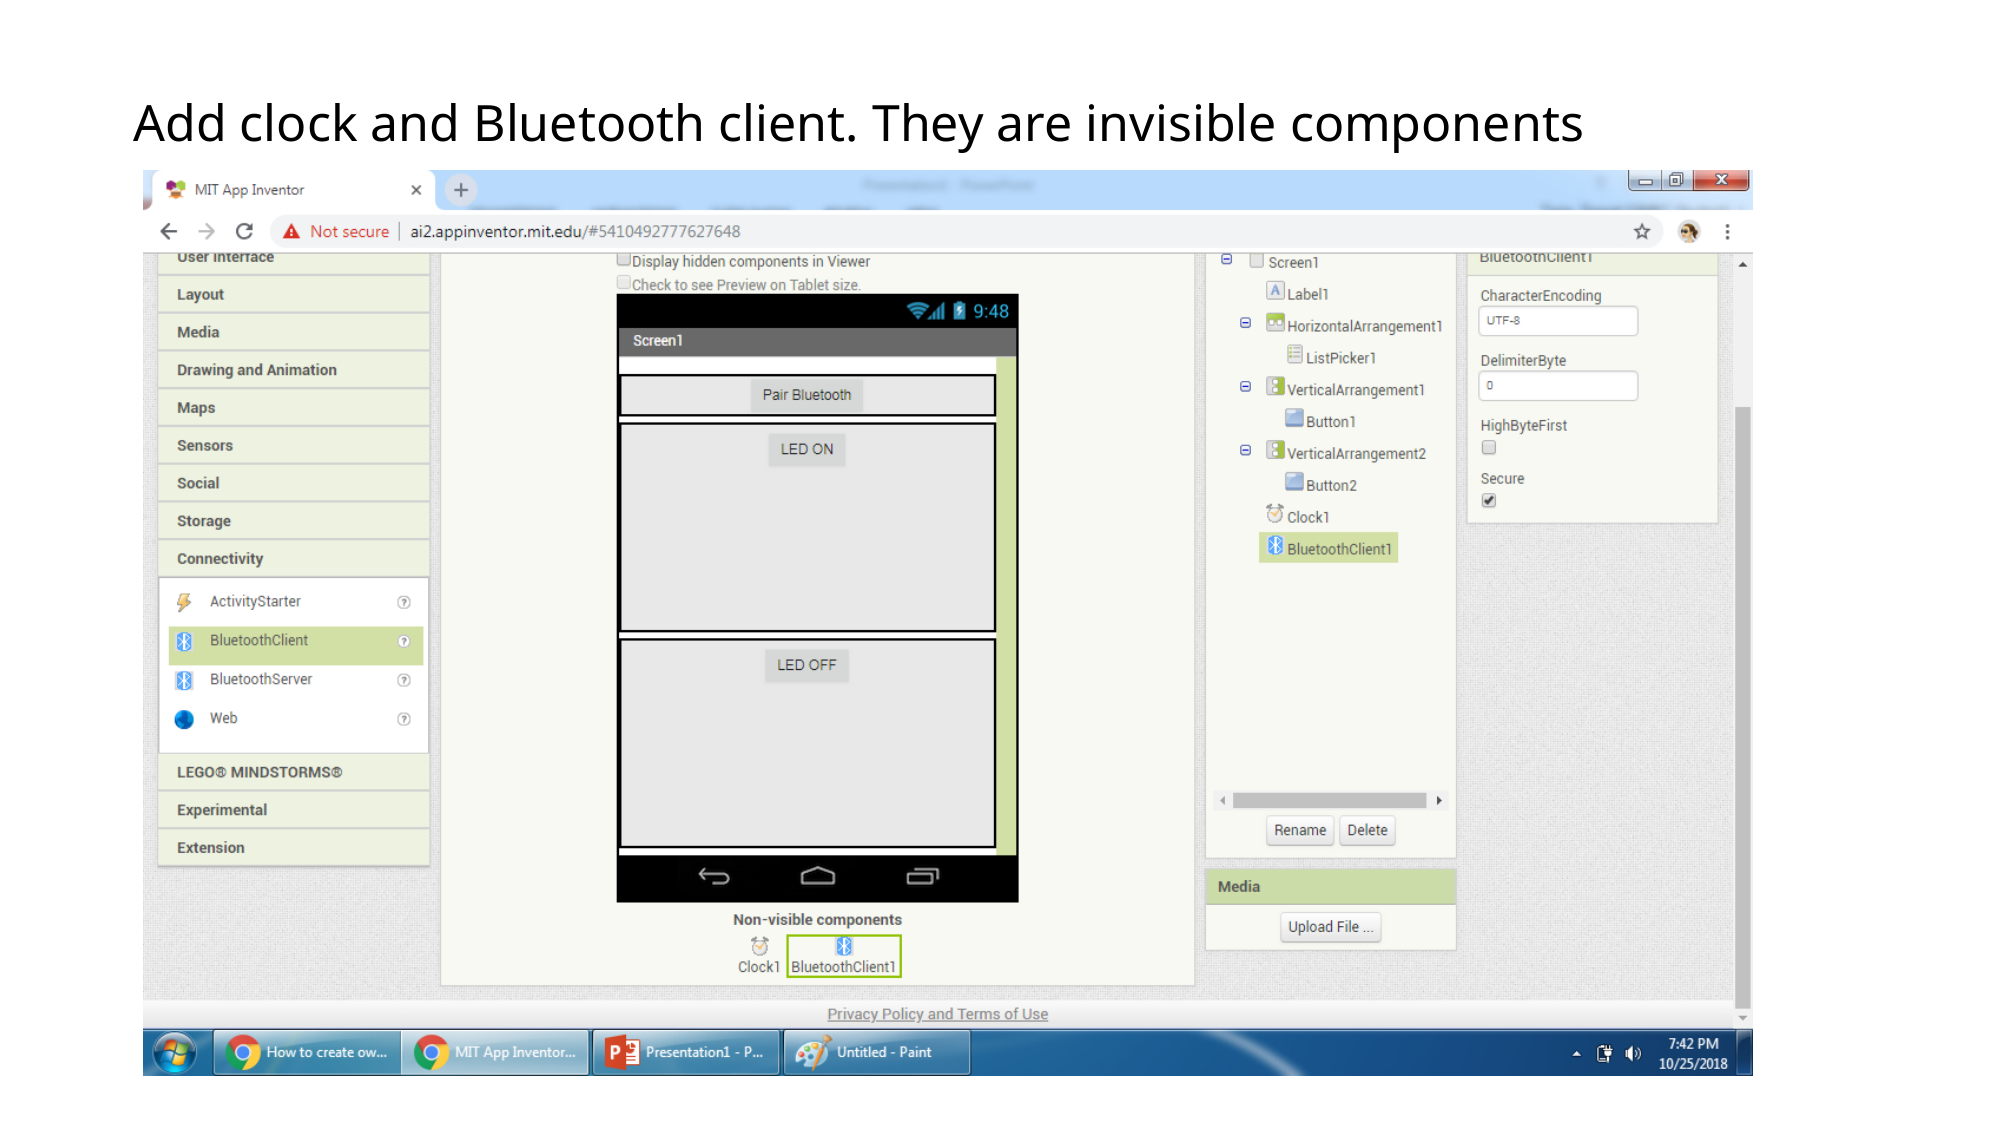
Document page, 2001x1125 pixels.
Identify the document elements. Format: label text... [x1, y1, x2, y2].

title Add clock and Bluetooth client. They are invisible components [118, 30, 1844, 220]
picture [143, 170, 1753, 1076]
